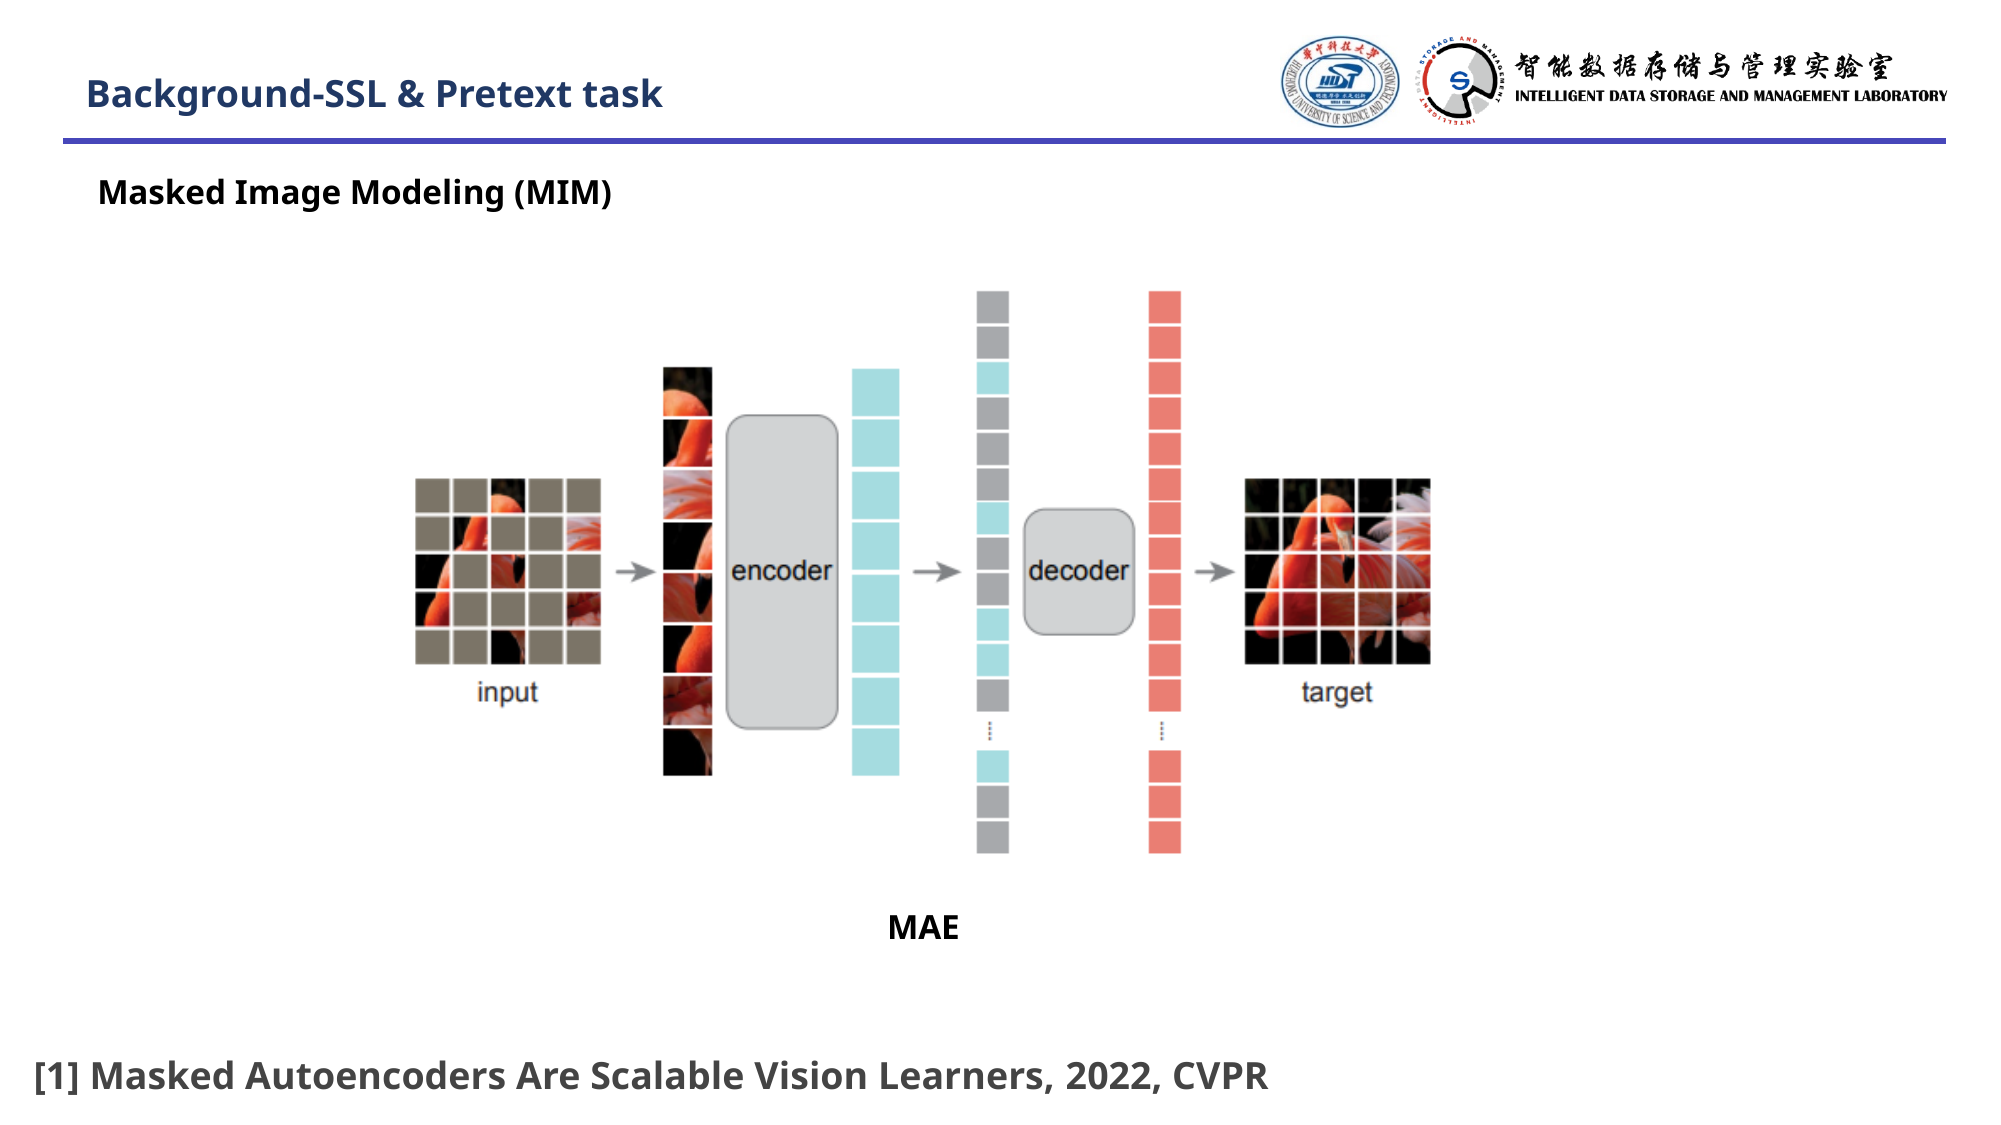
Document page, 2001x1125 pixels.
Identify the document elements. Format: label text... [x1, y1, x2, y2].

text_box Masked Image Modeling (MIM) [82, 163, 628, 219]
picture [1409, 33, 1955, 128]
text_box MAE [872, 898, 975, 954]
picture [355, 278, 1478, 874]
picture [1280, 35, 1400, 128]
text_box Background-SSL & Pretext task [70, 62, 738, 123]
text_box [1] Masked Autoencoders Are Scalable Vision Learners, 2022, CVPR [18, 1045, 1344, 1105]
